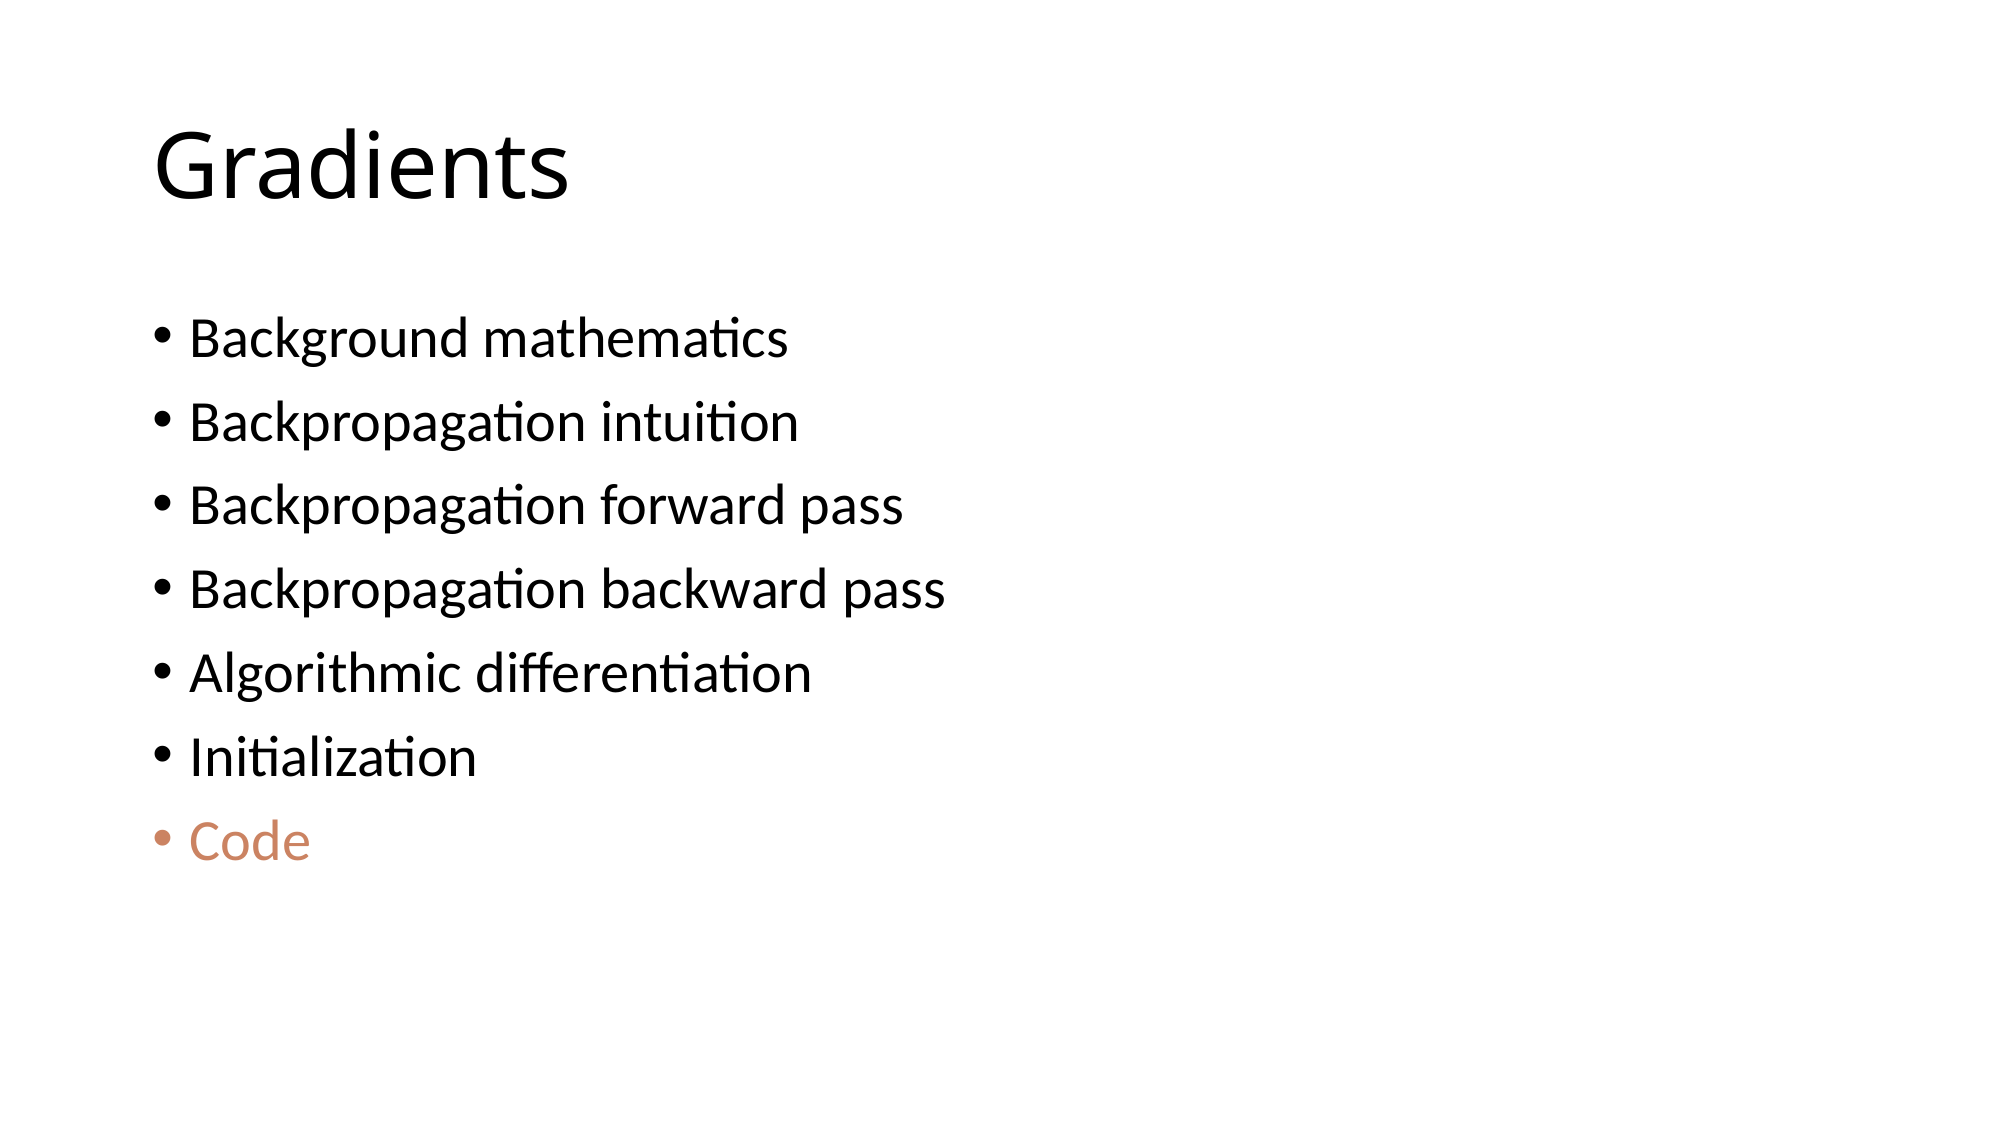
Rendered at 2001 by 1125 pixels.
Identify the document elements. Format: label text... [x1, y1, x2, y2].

title Gradients [137, 59, 1863, 278]
list Background mathematics Backpropagation intuition Backpropagation forward pass Backpropagation backward pass Algorithmic differentiation Initialization Code [137, 299, 1863, 1014]
